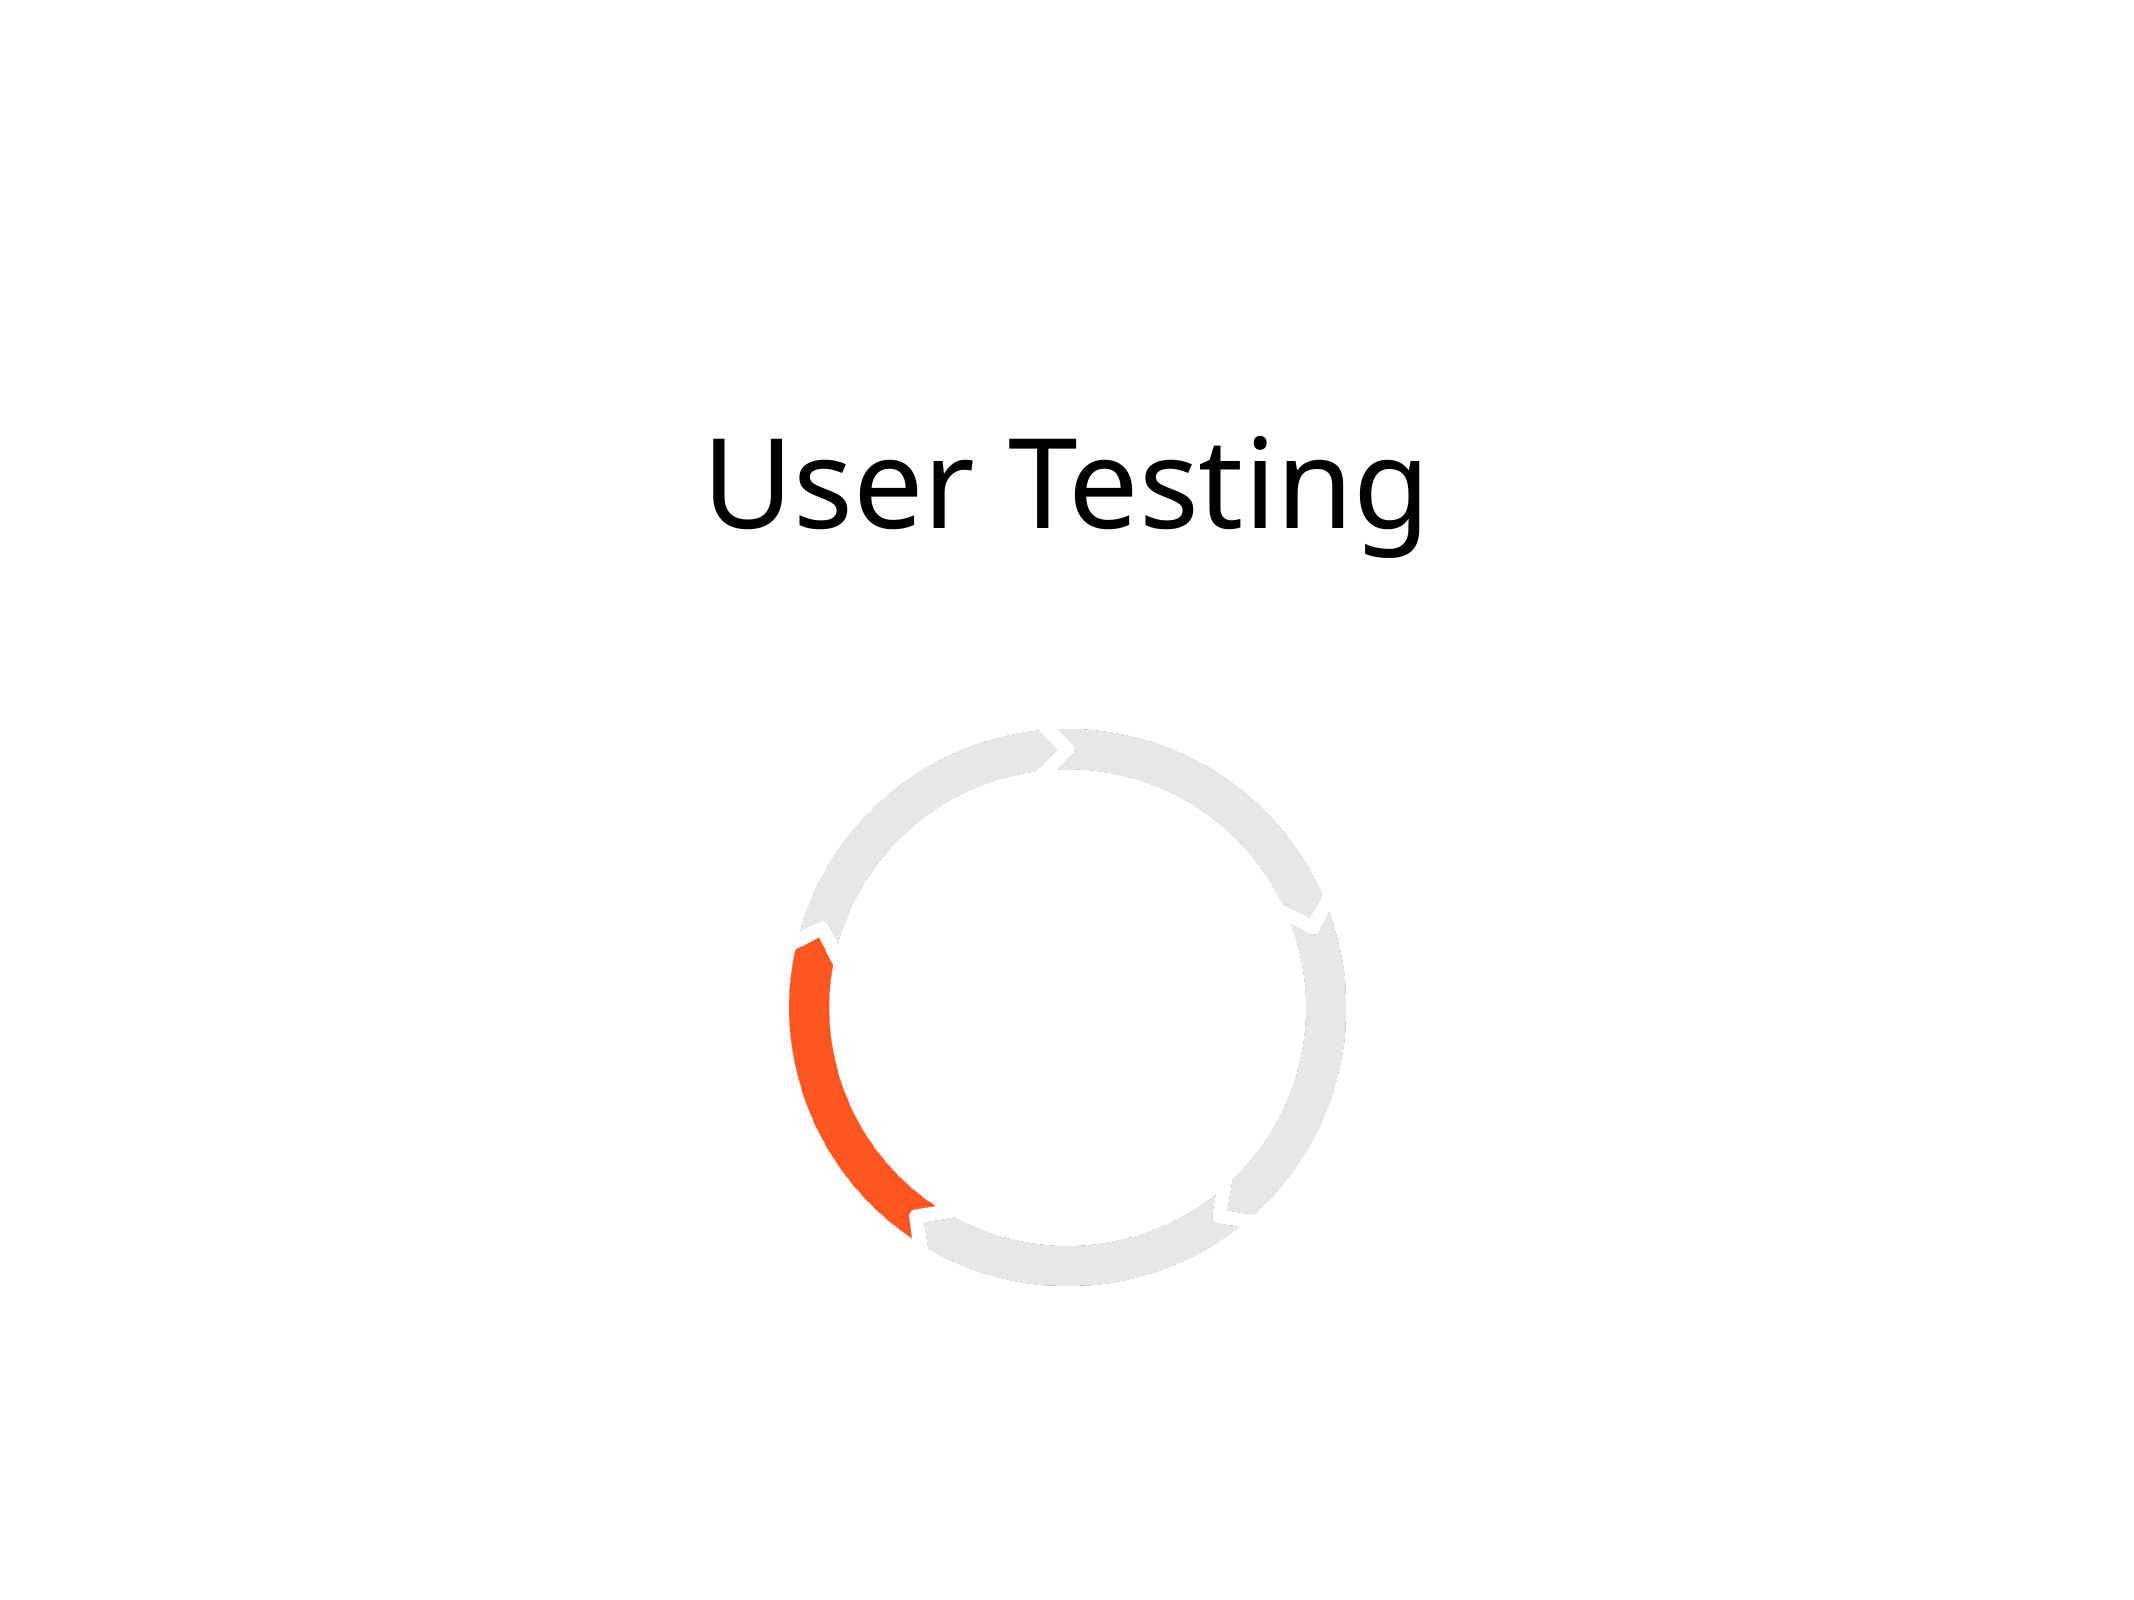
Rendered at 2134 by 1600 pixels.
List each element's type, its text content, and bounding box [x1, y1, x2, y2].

title User Testing [207, 389, 1926, 563]
picture [789, 728, 1347, 1286]
